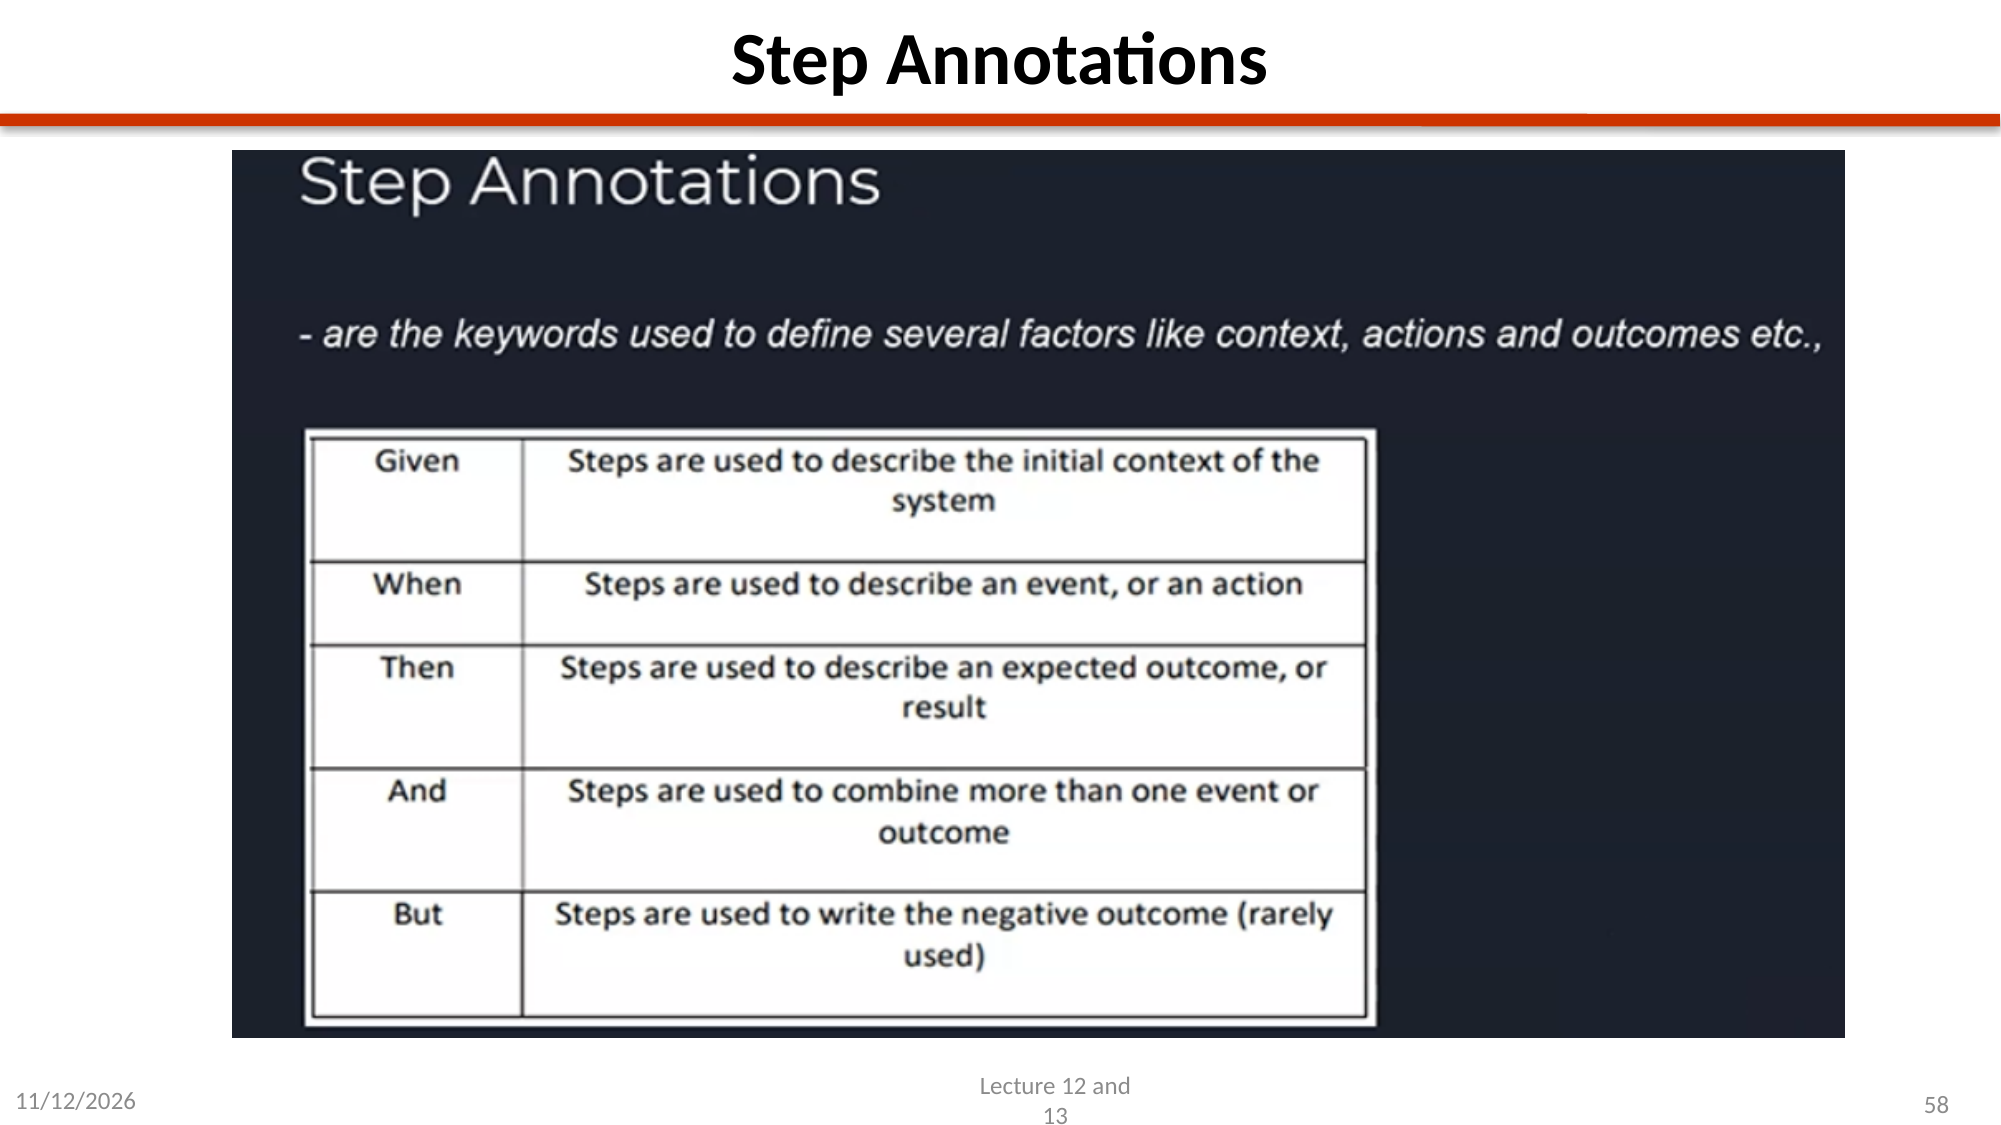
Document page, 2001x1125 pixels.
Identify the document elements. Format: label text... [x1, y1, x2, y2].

title Step Annotations [0, 0, 2000, 111]
picture [232, 149, 1845, 1039]
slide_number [0, 1078, 213, 1121]
